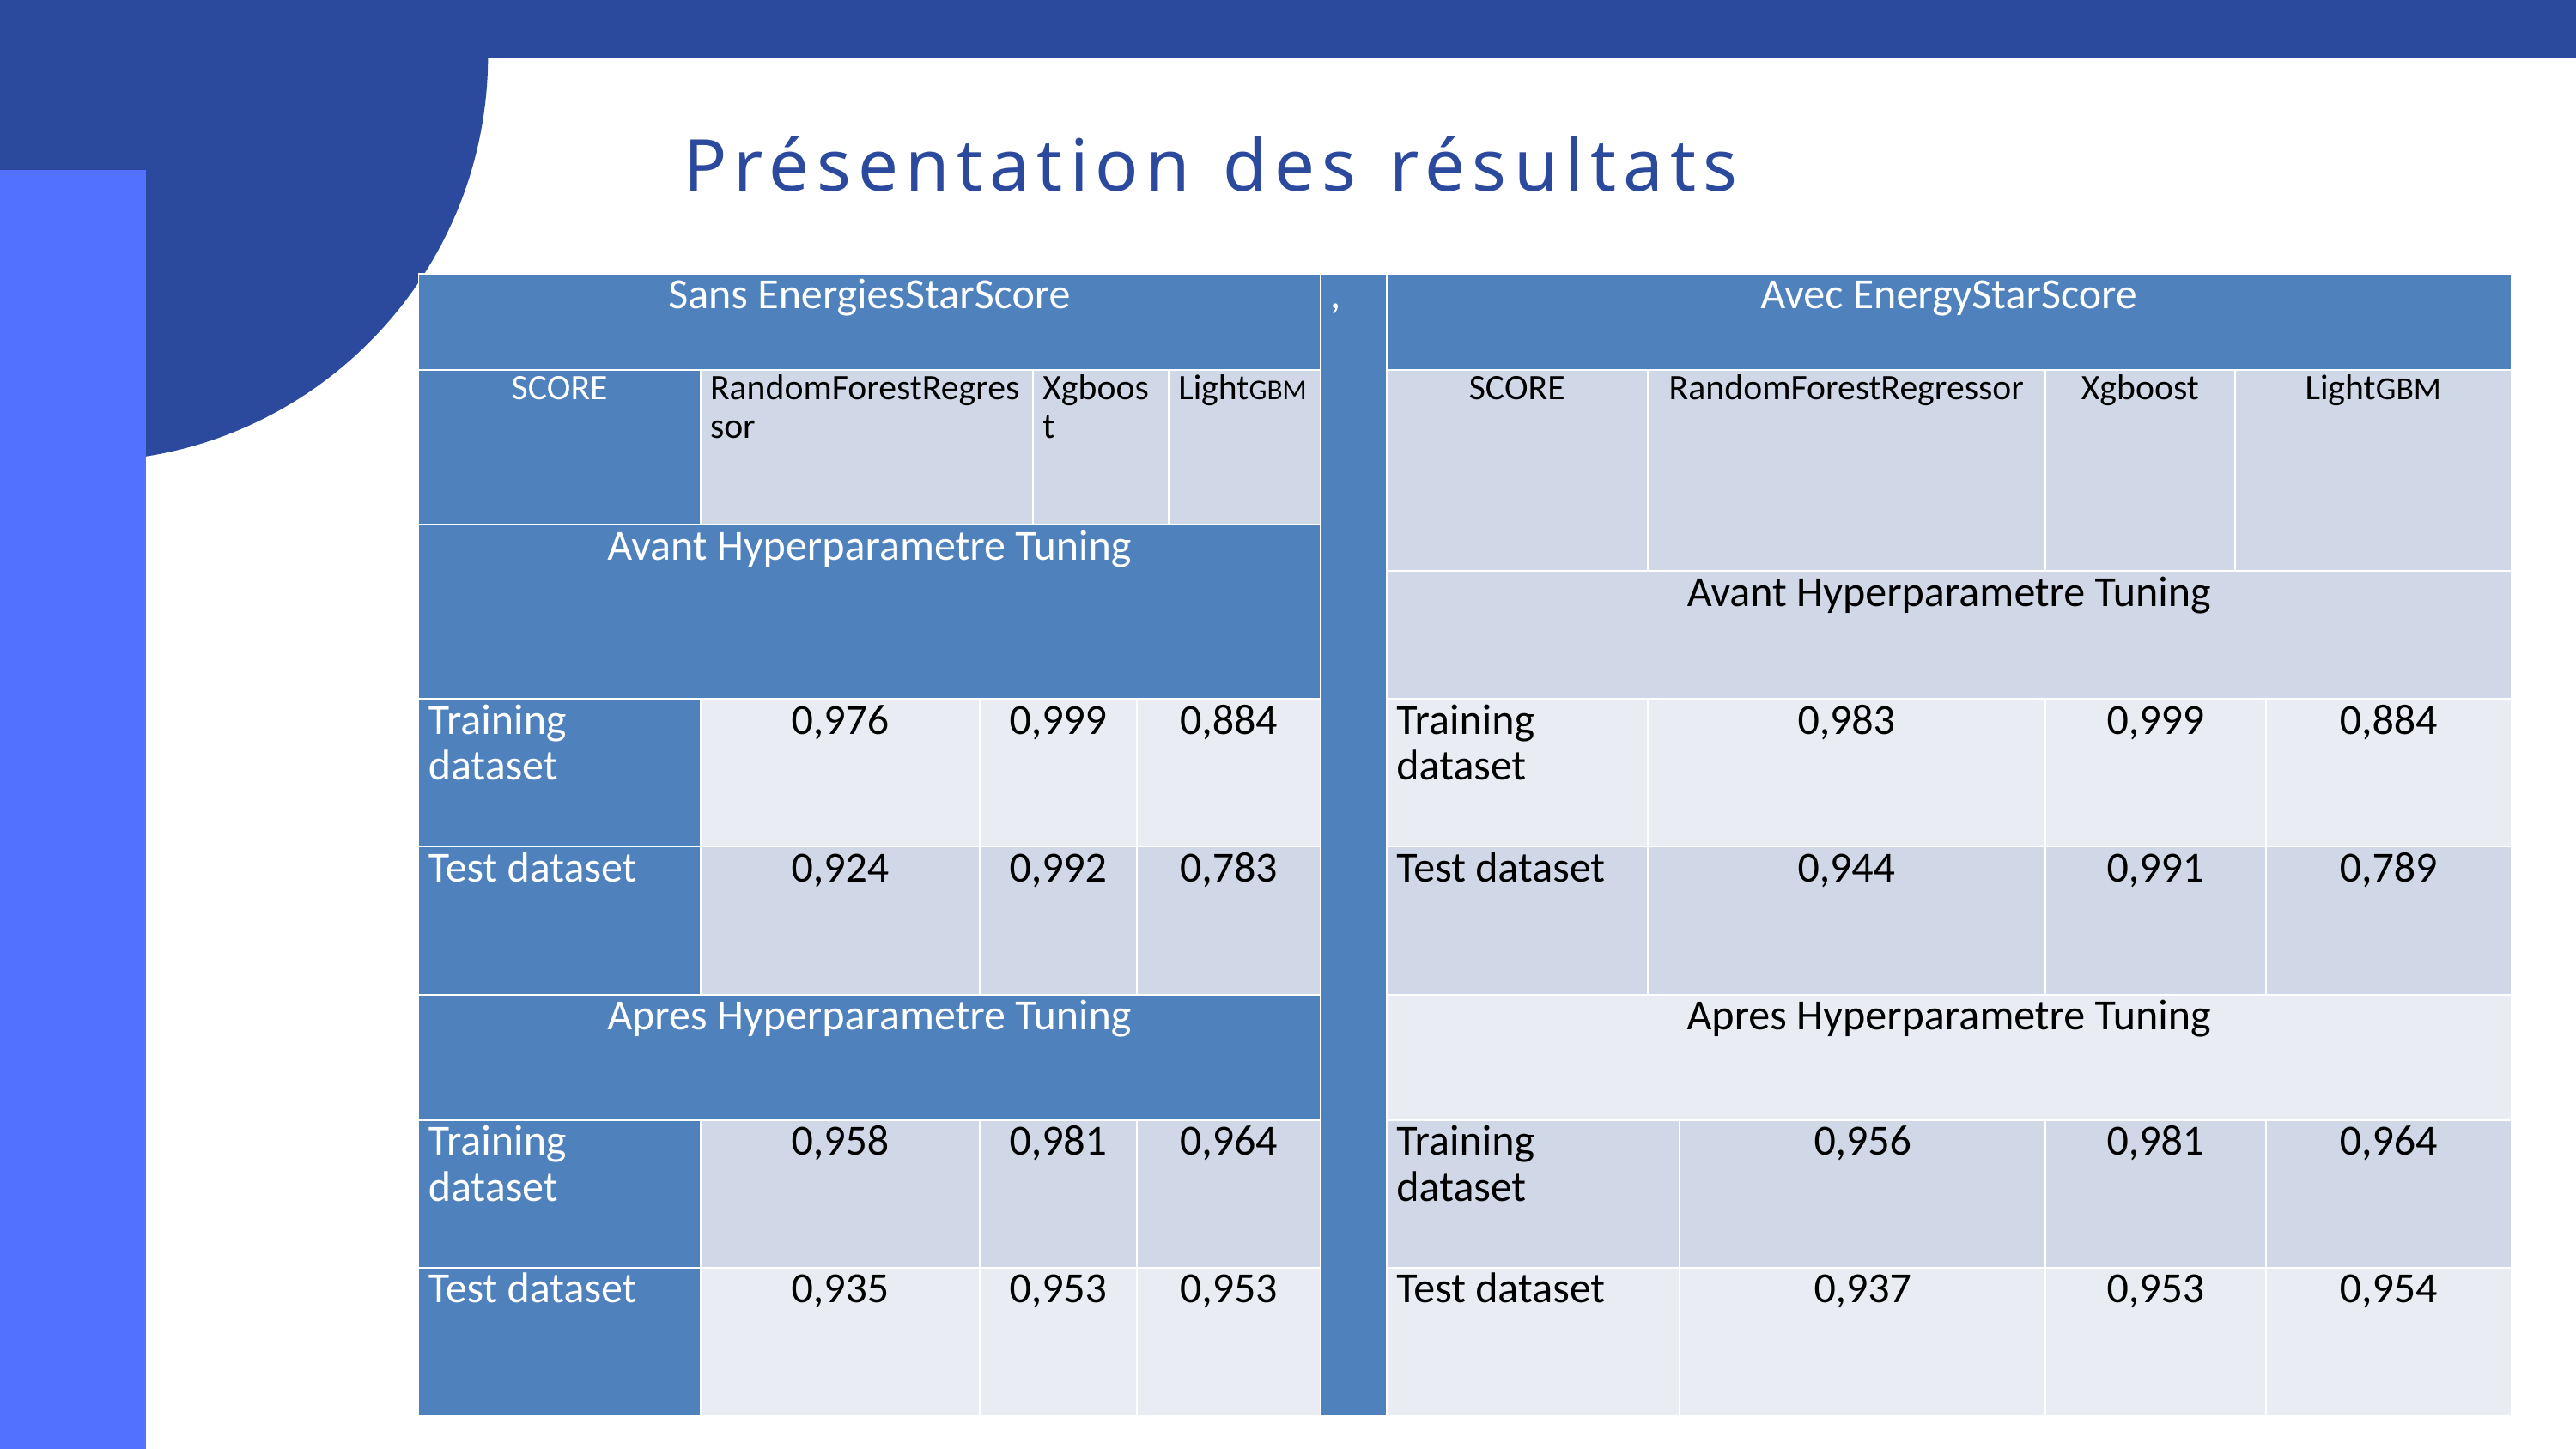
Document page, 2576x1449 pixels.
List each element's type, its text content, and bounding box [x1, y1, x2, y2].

table_cell Test dataset [419, 847, 700, 994]
table_cell 0,992 [981, 847, 1136, 994]
table_cell Training dataset [1388, 1121, 1679, 1267]
table_cell 0,999 [981, 700, 1136, 846]
table_cell Xgboost [1034, 371, 1168, 524]
table_cell Test dataset [1388, 1269, 1679, 1415]
table_cell Training dataset [1388, 700, 1647, 846]
table_cell Test dataset [1388, 847, 1647, 994]
table_cell 0,956 [1680, 1121, 2044, 1267]
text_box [0, 0, 489, 462]
table_cell 0,789 [2267, 847, 2511, 994]
table_header Sans EnergiesStarScore [492, 275, 1320, 369]
table_cell Apres Hyperparametre Tuning [1388, 996, 2511, 1119]
table_cell Training dataset [419, 700, 700, 846]
table_cell 0,981 [2046, 1121, 2265, 1267]
table_cell 0,999 [2046, 700, 2265, 846]
table_cell RandomForestRegressor [1649, 371, 2044, 570]
table_cell 0,981 [981, 1121, 1136, 1267]
table_cell SCORE [1388, 371, 1647, 570]
table_cell 0,937 [1680, 1269, 2044, 1415]
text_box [0, 169, 146, 1449]
table_cell 0,944 [1649, 847, 2044, 994]
table_cell 0,964 [1138, 1121, 1320, 1267]
table_cell Avant Hyperparametre Tuning [419, 525, 1320, 698]
table_cell 0,935 [702, 1269, 979, 1415]
table_cell 0,953 [2046, 1269, 2265, 1415]
table_cell 0,958 [702, 1121, 979, 1267]
table_cell 0,983 [1649, 700, 2044, 846]
table_cell Training dataset [419, 1121, 700, 1267]
table_cell 0,964 [2267, 1121, 2511, 1267]
table_cell Avant Hyperparametre Tuning [1388, 572, 2511, 698]
table_cell RandomForestRegressor [702, 371, 1032, 524]
table_cell 0,783 [1138, 847, 1320, 994]
text_box Présentation des résultats [611, 67, 1811, 206]
table_cell LightGBM [1170, 371, 1320, 524]
table_cell 0,976 [702, 700, 979, 846]
table_cell 0,953 [981, 1269, 1136, 1415]
table_cell Apres Hyperparametre Tuning [419, 996, 1320, 1119]
table_cell 0,884 [2267, 700, 2511, 846]
table_cell LightGBM [2236, 371, 2511, 570]
table_cell 0,924 [702, 847, 979, 994]
table_cell Xgboost [2046, 371, 2234, 570]
table_cell Test dataset [419, 1269, 700, 1415]
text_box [470, 0, 2576, 58]
table_cell 0,954 [2267, 1269, 2511, 1415]
table_header , [1321, 275, 1386, 1415]
table_cell 0,991 [2046, 847, 2265, 994]
table_cell SCORE [419, 371, 700, 524]
table_cell 0,953 [1138, 1269, 1320, 1415]
table_header Avec EnergyStarScore [1388, 275, 2511, 369]
table_cell 0,884 [1138, 700, 1320, 846]
